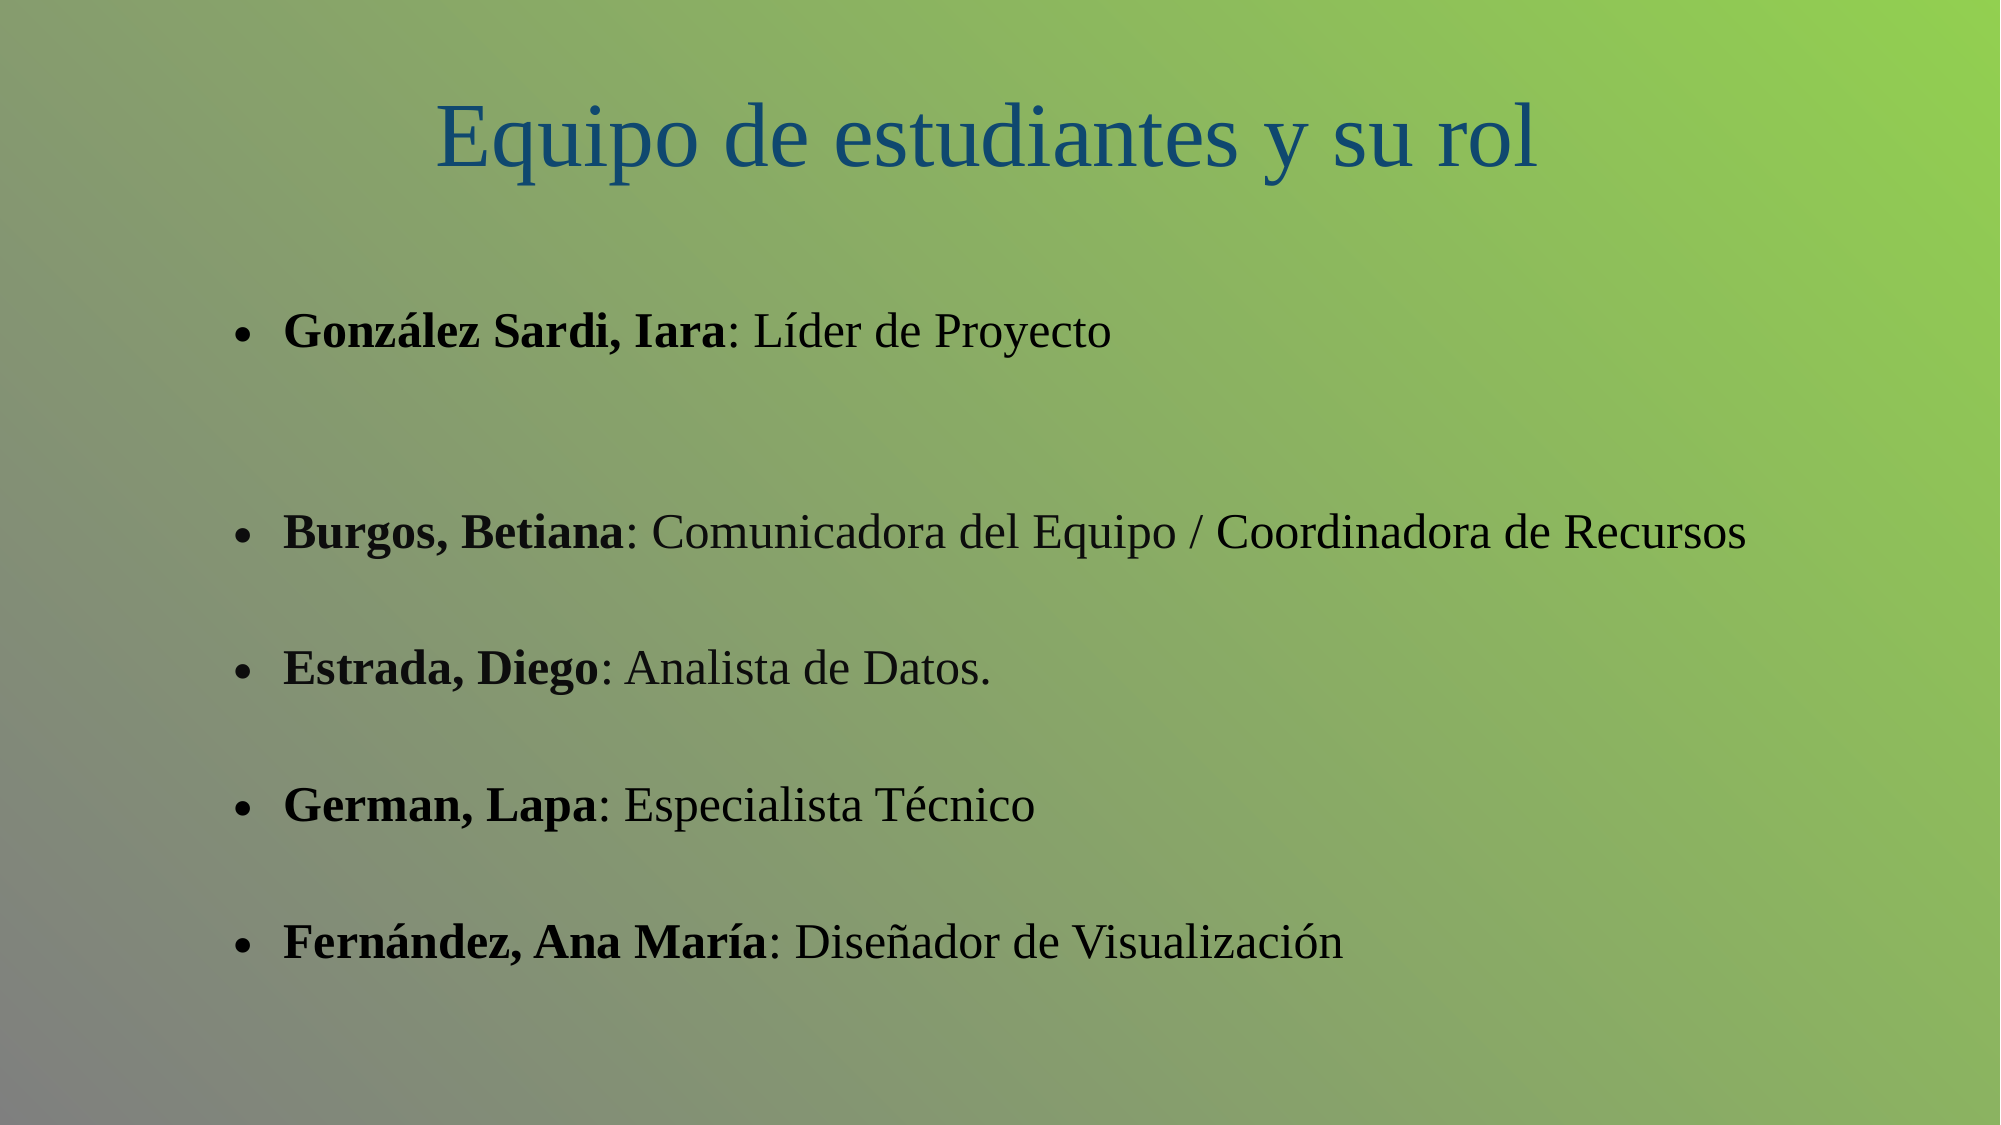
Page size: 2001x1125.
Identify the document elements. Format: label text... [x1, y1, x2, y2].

text_box Equipo de estudiantes y su rol [146, 67, 1854, 949]
text_box González Sardi, Iara: Líder de Proyecto Burgos, Betiana: Comunicadora del Equipo / Coordinadora de Recursos Estrada, Diego: Analista de Datos. German, Lapa: Especialista Técnico Fernández, Ana María: Diseñador de Visualización [212, 285, 2000, 976]
